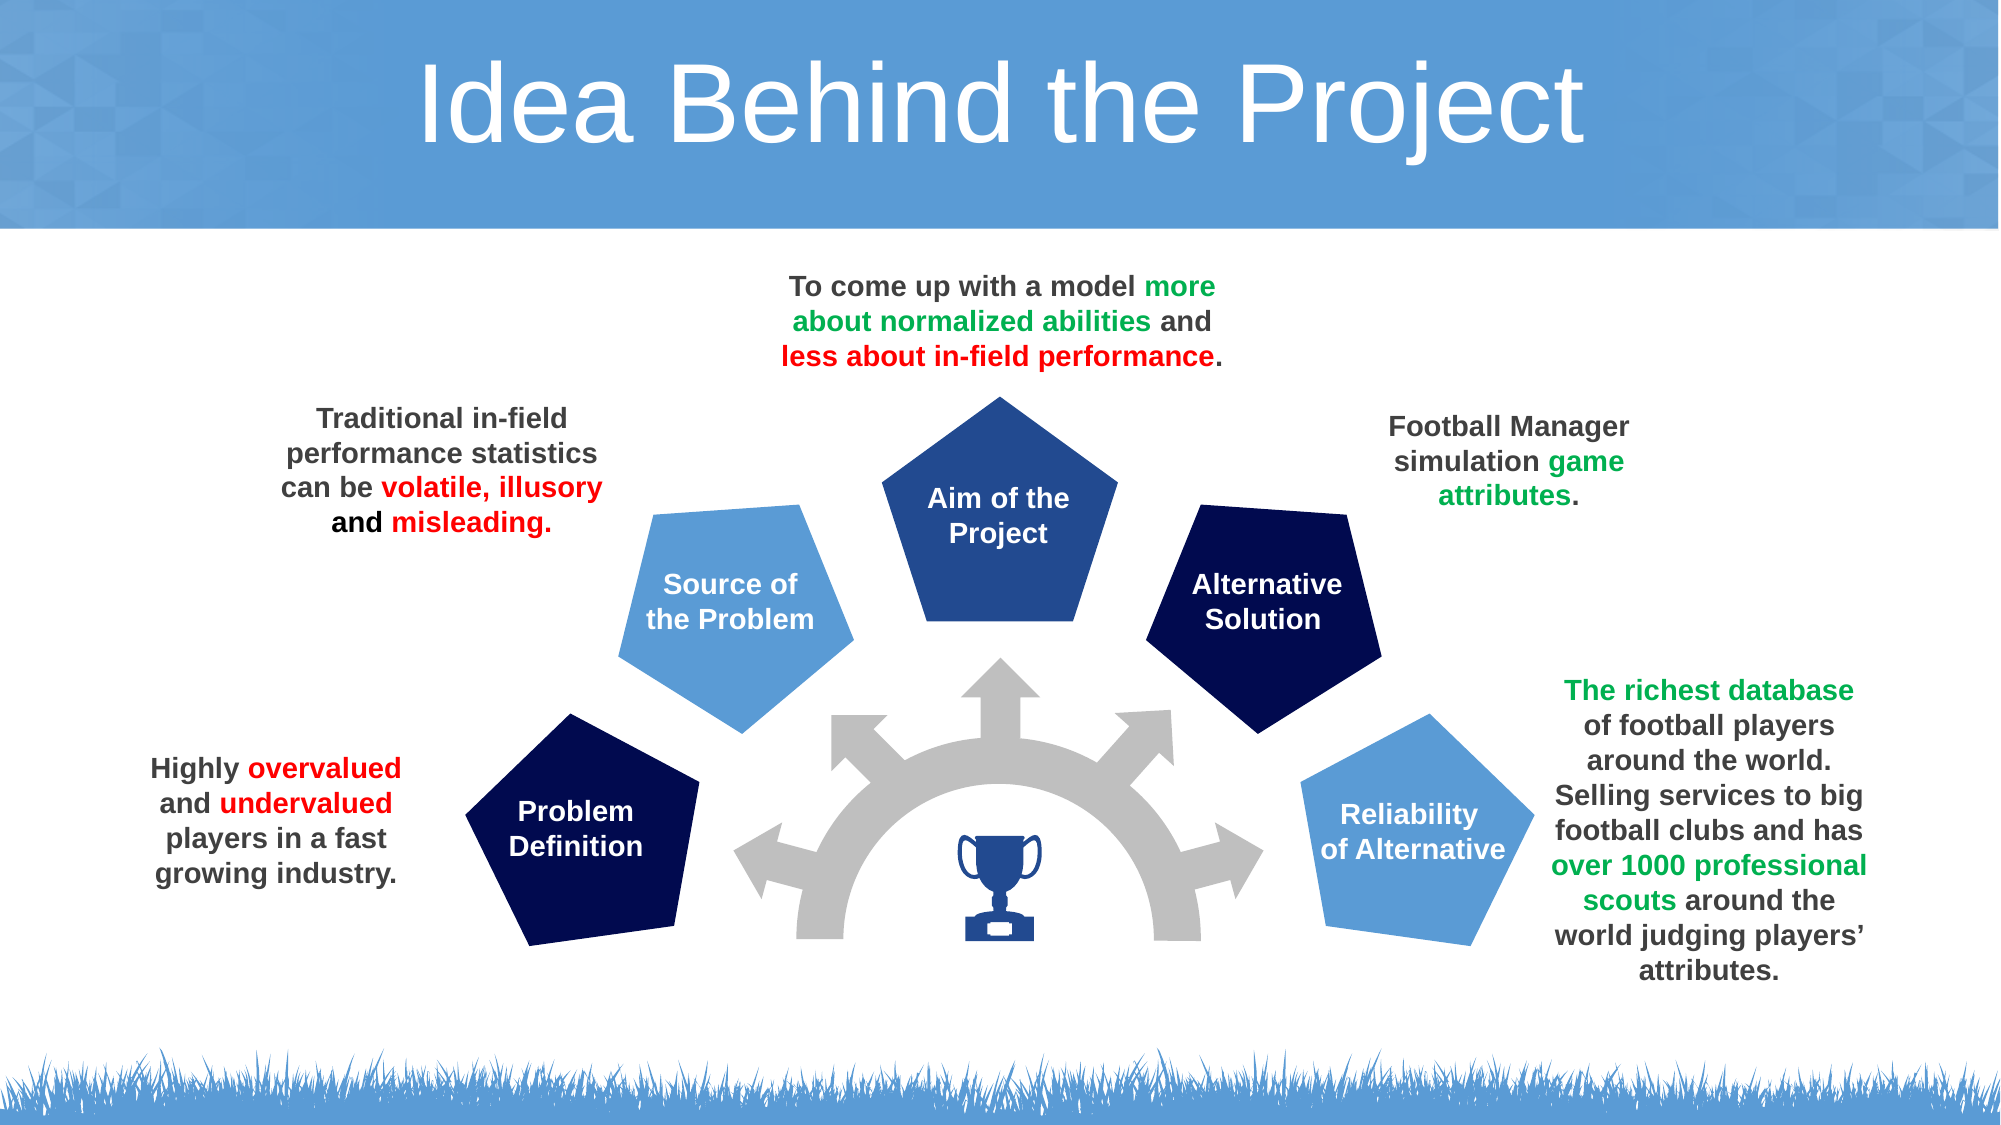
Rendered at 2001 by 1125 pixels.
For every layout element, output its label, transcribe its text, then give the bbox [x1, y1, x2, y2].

text_box Alternative Solution [1167, 557, 1367, 643]
text_box [1299, 712, 1508, 787]
text_box To come up with a model more about normalized abilities and less about in-field performance. [746, 260, 1258, 380]
text_box [830, 578, 856, 662]
text_box [641, 503, 822, 557]
text_box [650, 678, 811, 736]
text_box [956, 833, 1043, 943]
text_box [463, 803, 476, 840]
text_box The richest database of football players around the world. Selling services to big football clubs and has over 1000 professional scouts around the world judging players’ attributes. [1533, 664, 1886, 994]
text_box [617, 600, 631, 666]
text_box Problem Definition [476, 784, 676, 870]
text_box Traditional in-field performance statistics can be volatile, illusory and misleading. [261, 391, 623, 547]
text_box [1178, 503, 1359, 557]
text_box [491, 712, 701, 948]
text_box Aim of the Project [899, 472, 1098, 557]
text_box Source of the Problem [631, 557, 830, 678]
text_box [880, 395, 1120, 548]
text_box [1144, 585, 1383, 736]
text_box [1315, 873, 1508, 948]
text_box [904, 557, 1095, 623]
text_box [732, 656, 1257, 943]
text_box Highly overvalued and undervalued players in a fast growing industry. [110, 742, 443, 897]
text_box Football Manager simulation game attributes. [1325, 399, 1693, 520]
text_box Reliability of Alternative [1257, 787, 1569, 873]
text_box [0, 0, 1999, 231]
